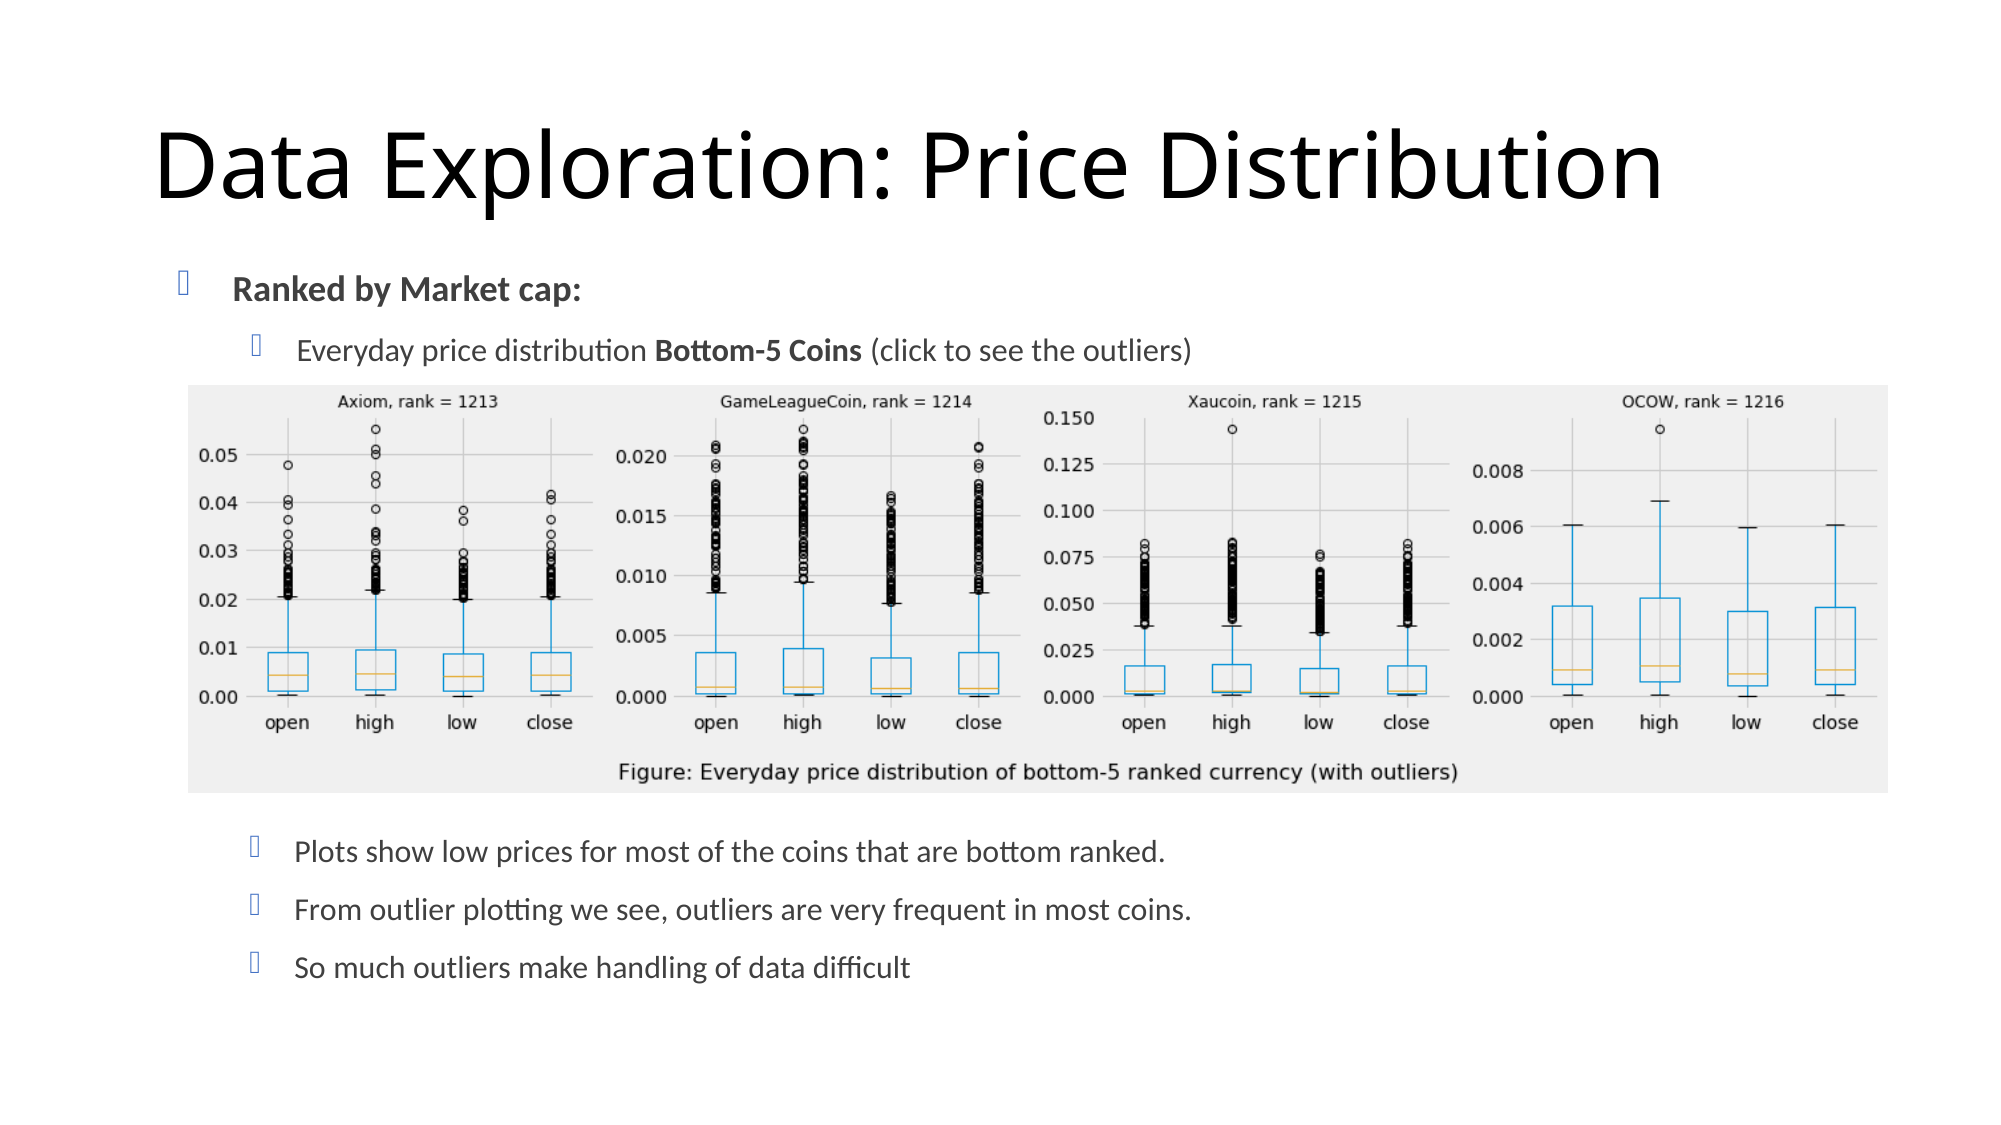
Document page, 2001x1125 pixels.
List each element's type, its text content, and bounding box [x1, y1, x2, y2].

text_box [162, 257, 1888, 972]
text_box Plots show low prices for most of the coins that are bottom ranked. From outlier plotting we see, outliers are very frequent in most coins. So much outliers make handling of data difficult [162, 972, 1625, 994]
picture [187, 385, 1888, 793]
title Data Exploration: Price Distribution [137, 59, 1863, 278]
